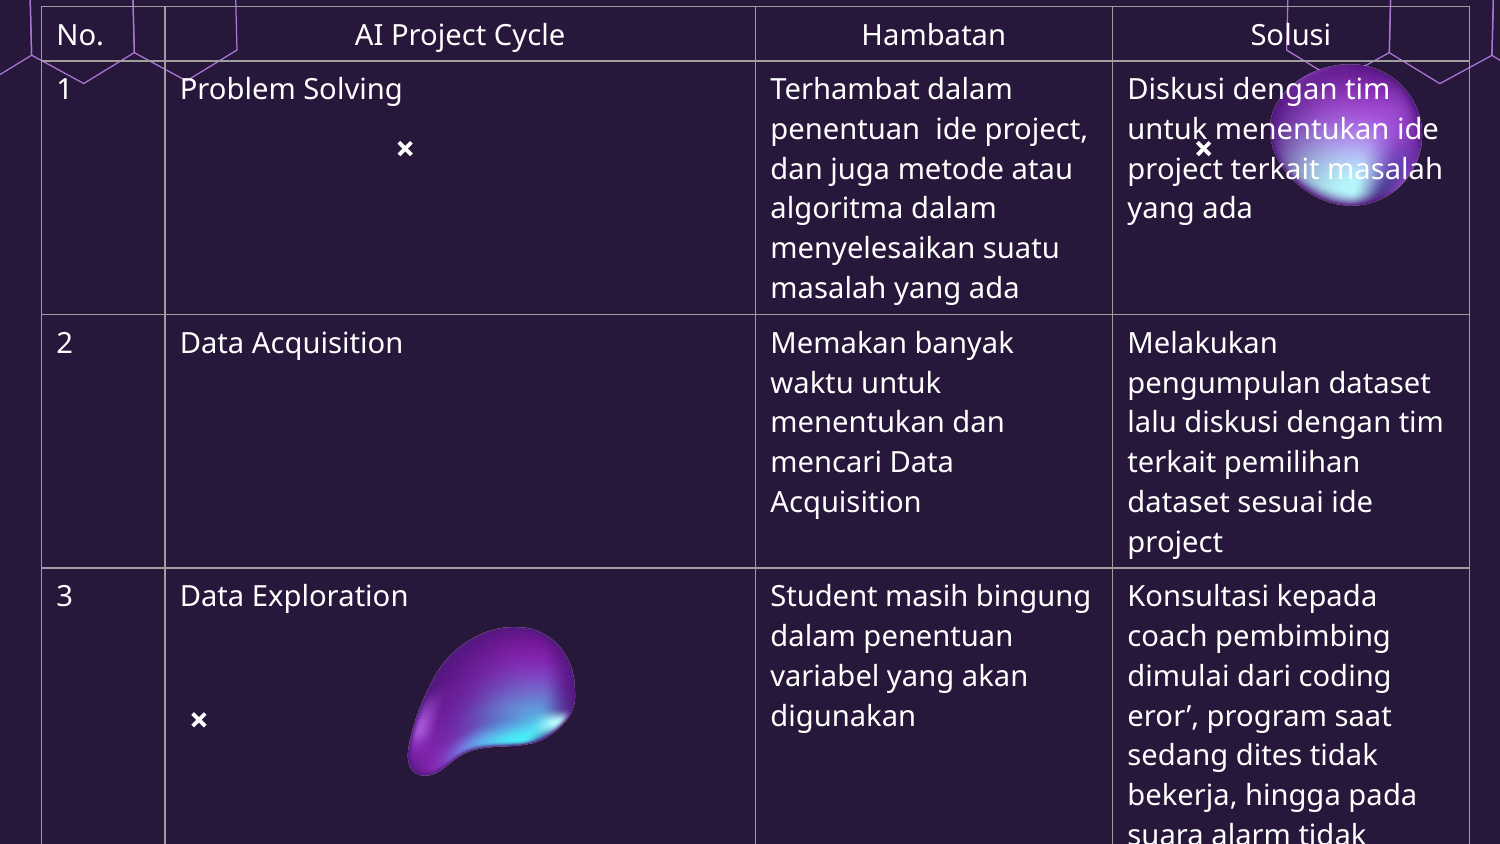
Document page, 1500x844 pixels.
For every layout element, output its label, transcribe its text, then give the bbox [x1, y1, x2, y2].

table_cell Terhambat dalam penentuan ide project, dan juga metode atau algoritma dalam menyelesaikan suatu masalah yang ada [756, 62, 1112, 314]
table_cell Student masih bingung dalam penentuan variabel yang akan digunakan [756, 569, 1112, 844]
table_header AI Project Cycle [166, 7, 755, 60]
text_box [398, 141, 412, 156]
table_header No. [42, 7, 164, 60]
table_cell 1 [42, 62, 164, 314]
table_cell Melakukan pengumpulan dataset lalu diskusi dengan tim terkait pemilihan dataset sesuai ide project [1113, 315, 1469, 567]
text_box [192, 713, 206, 727]
picture [1268, 59, 1424, 206]
table_header Hambatan [756, 7, 1112, 60]
table_cell Problem Solving [166, 62, 755, 314]
table_cell 3 [42, 569, 164, 844]
picture [385, 639, 579, 766]
table_header Solusi [1113, 7, 1469, 60]
table_cell Diskusi dengan tim untuk menentukan ide project terkait masalah yang ada [1113, 62, 1469, 314]
table_cell Memakan banyak waktu untuk menentukan dan mencari Data Acquisition [756, 315, 1112, 567]
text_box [1197, 141, 1211, 156]
table_cell Konsultasi kepada coach pembimbing dimulai dari coding eror’, program saat sedang dites tidak bekerja, hingga pada suara alarm tidak menyala [1113, 569, 1469, 844]
table_cell Data Exploration [166, 569, 755, 844]
table_cell 2 [42, 315, 164, 567]
table_cell Data Acquisition [166, 315, 755, 567]
